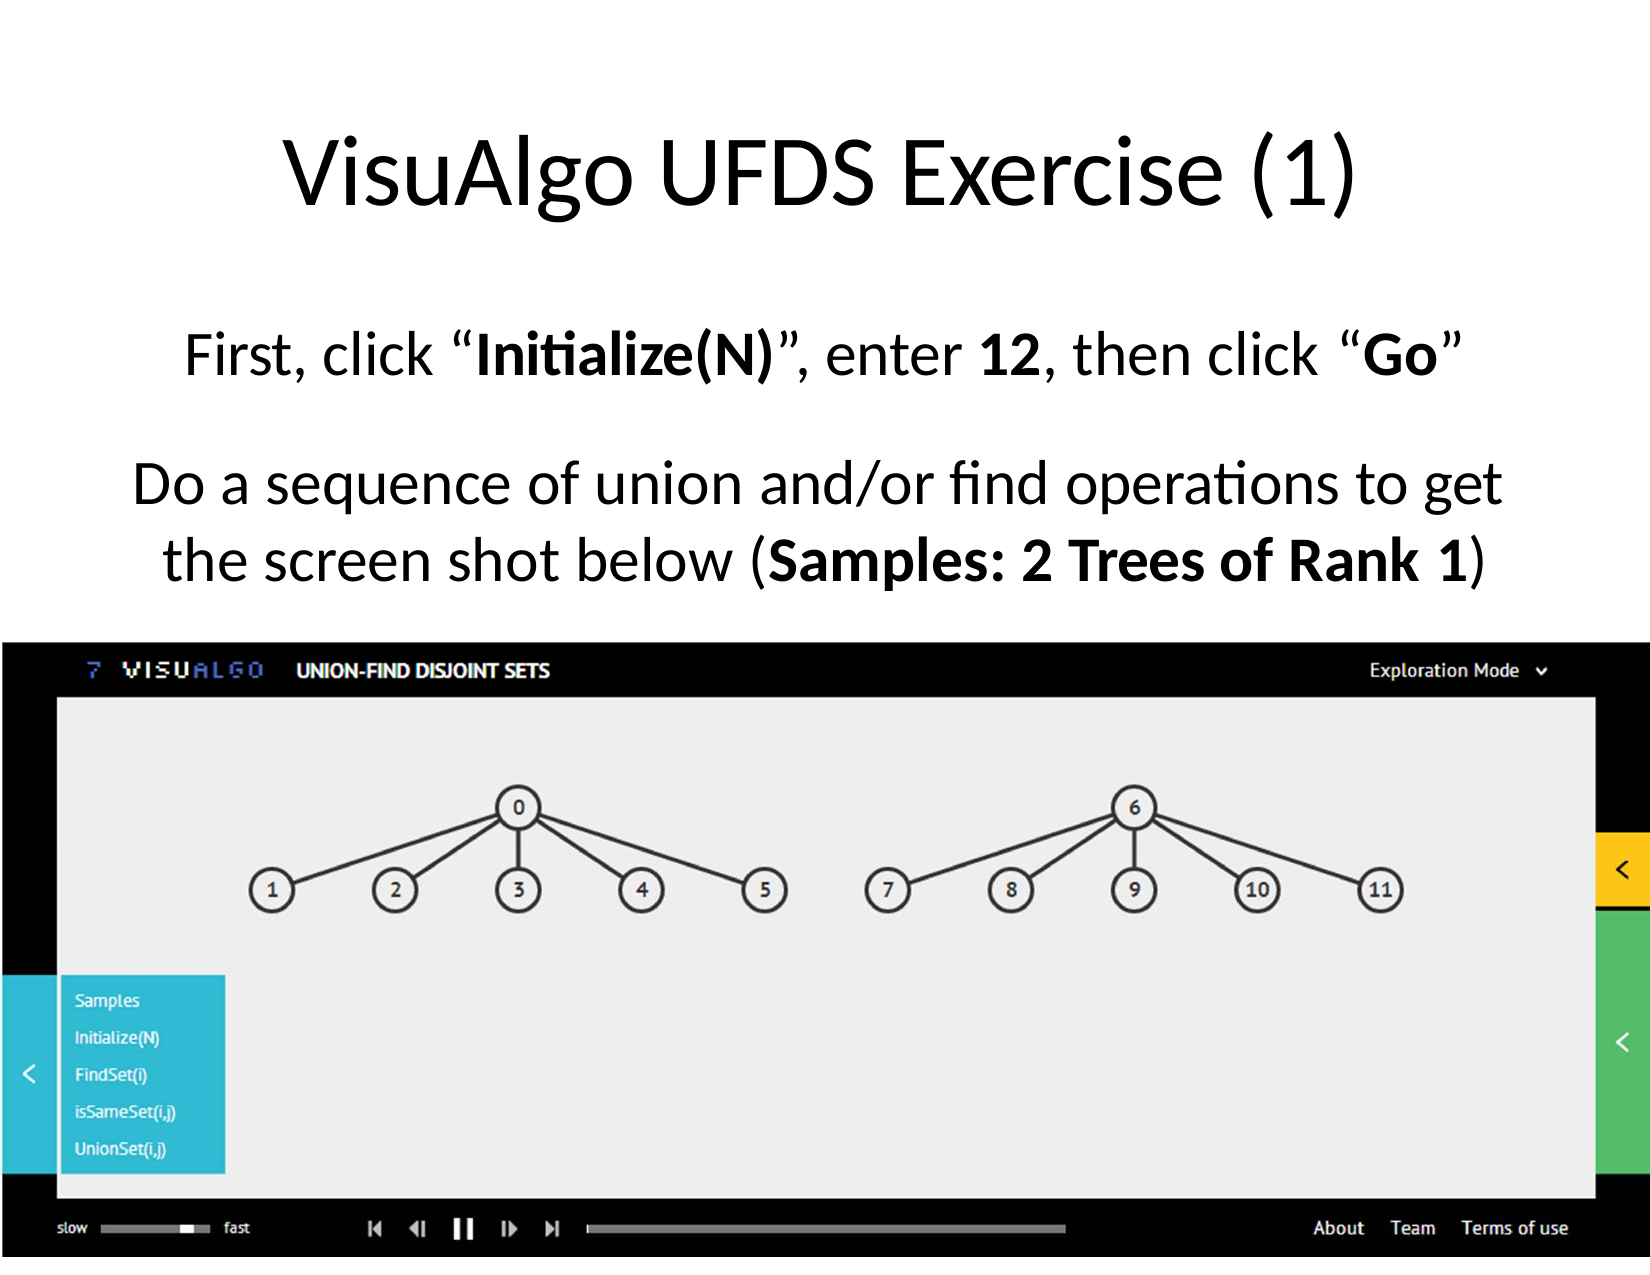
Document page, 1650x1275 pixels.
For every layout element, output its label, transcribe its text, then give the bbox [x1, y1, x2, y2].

title VisuAlgo UFDS Exercise (1) [128, 104, 1522, 318]
text_box [0, 641, 1650, 1257]
text_box First, click “Initialize(N)”, enter 12, then click “Go” Do a sequence of union and/or find operations to get the screen shot below (Samples: 2 Trees of Rank 1) [130, 312, 1519, 595]
